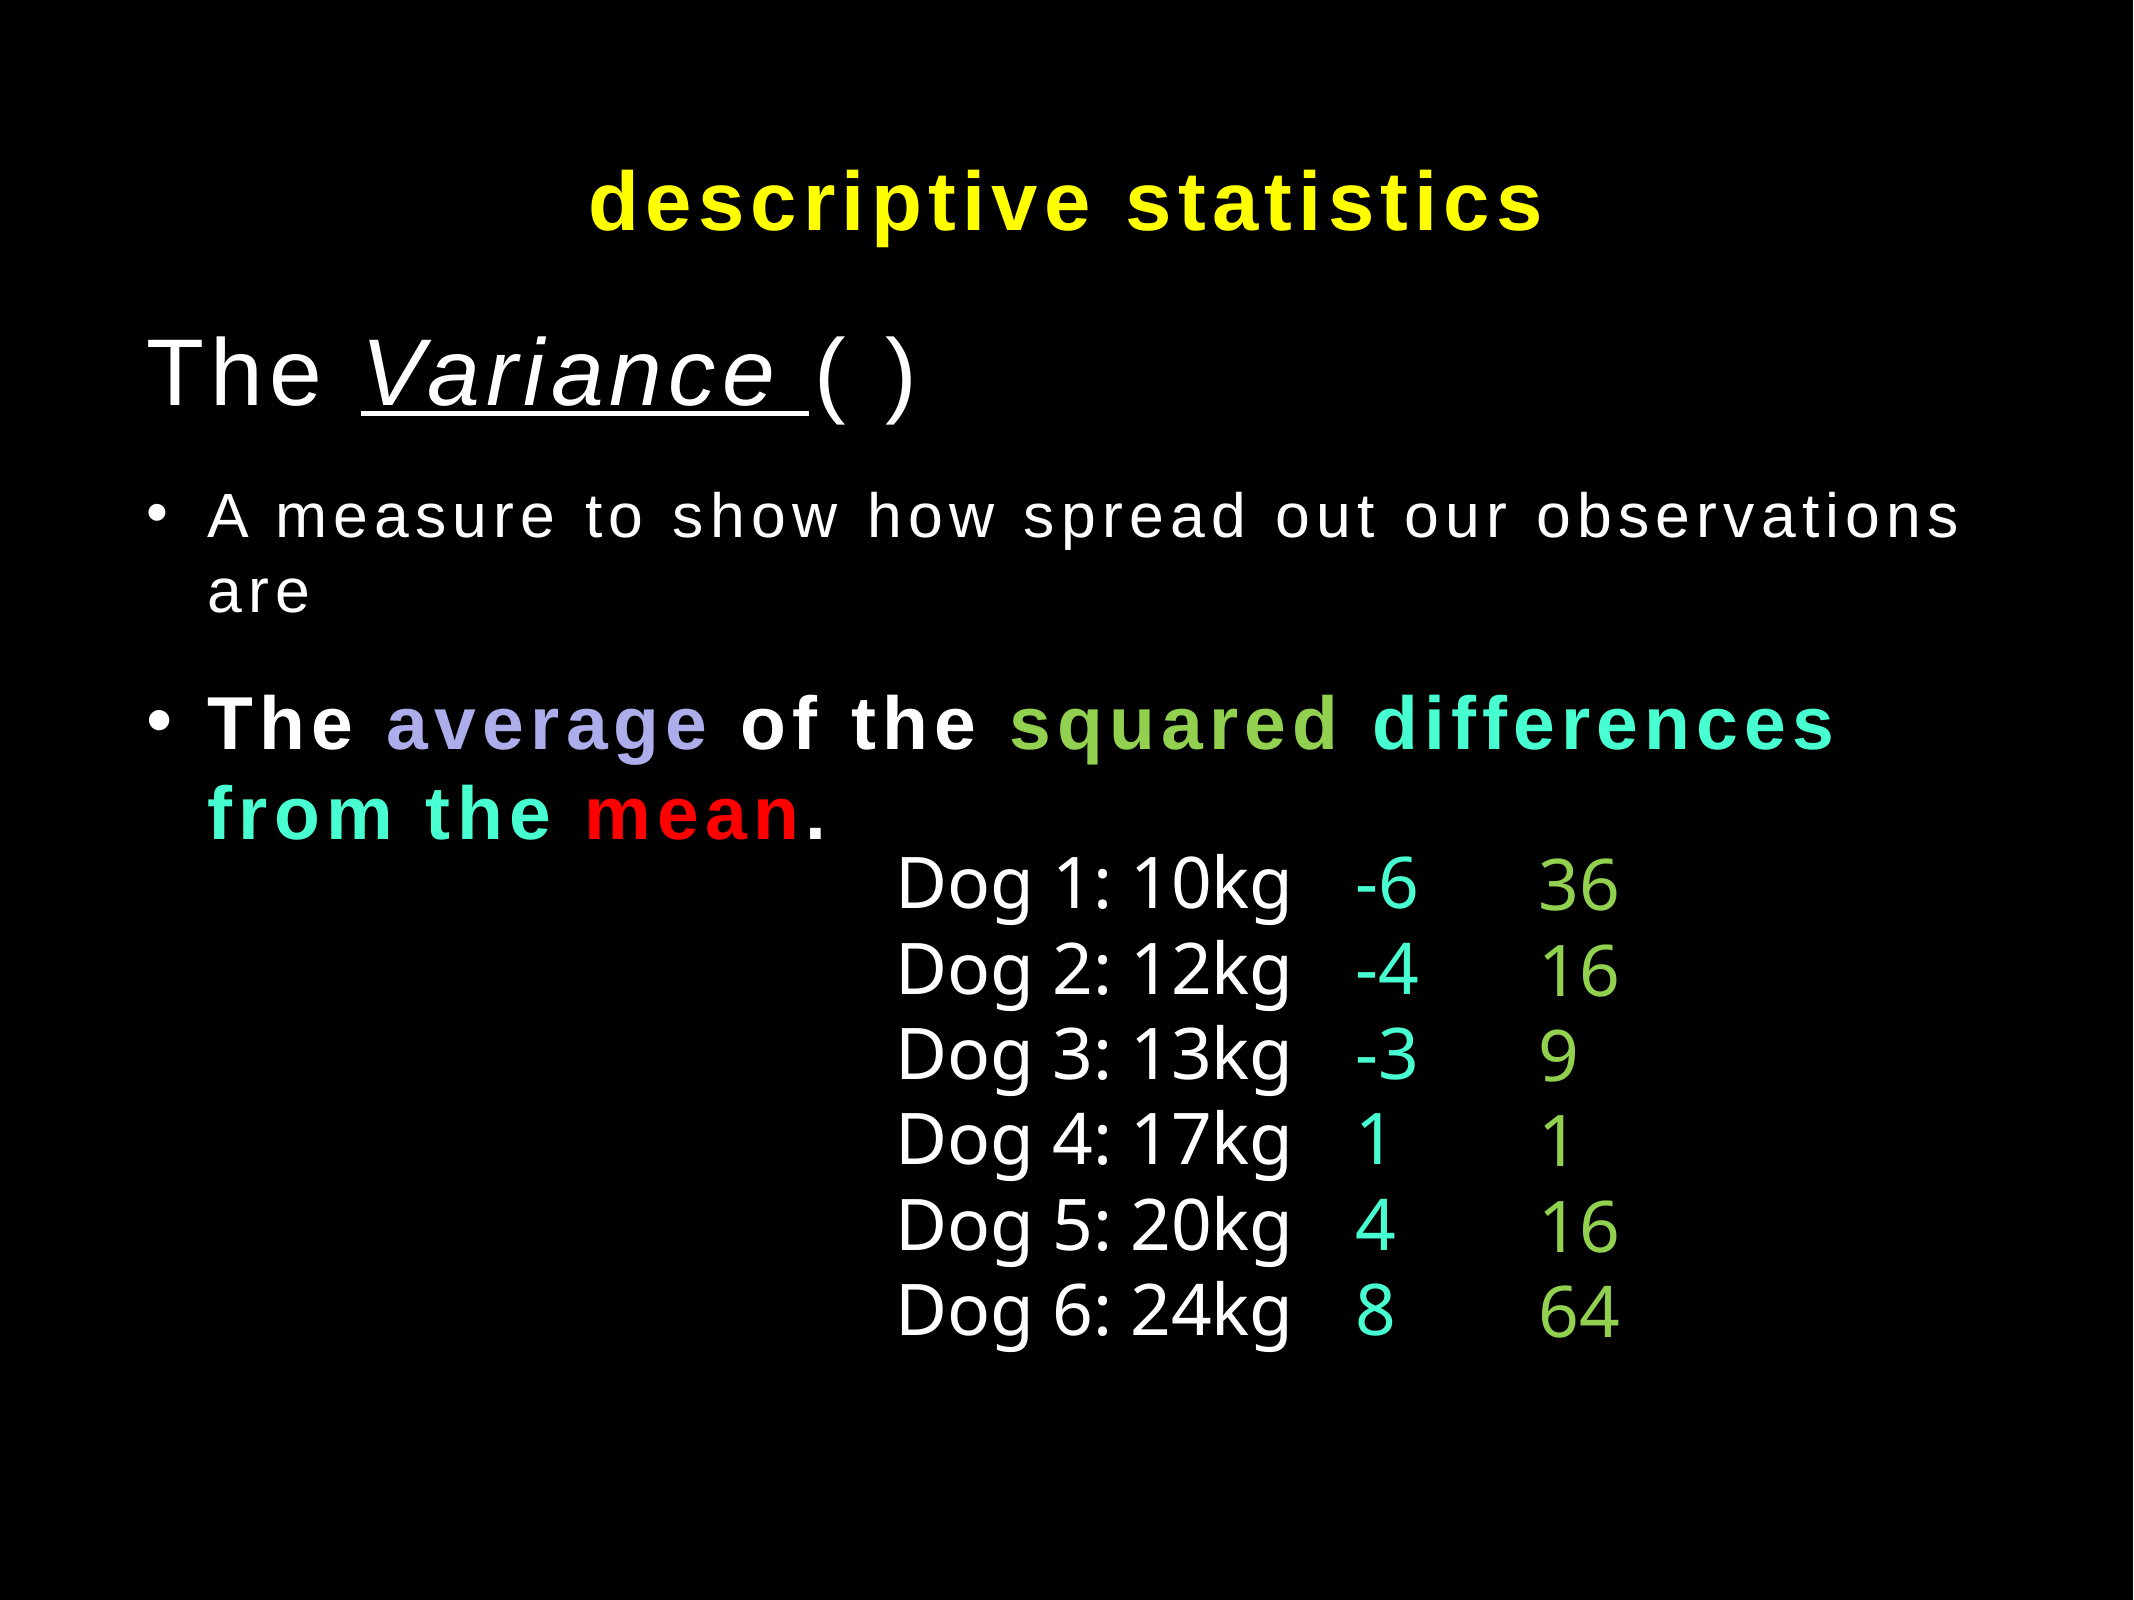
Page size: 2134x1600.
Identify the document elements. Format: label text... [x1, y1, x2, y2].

text_box Dog 1: 10kg Dog 2: 12kg Dog 3: 13kg Dog 4: 17kg Dog 5: 20kg Dog 6: 24kg [880, 830, 1340, 1358]
title descriptive statistics [106, 63, 2027, 331]
text_box 36 16 9 1 16 64 [1524, 832, 1694, 1360]
text_box -6 -4 -3 1 4 8 [1340, 830, 1678, 1358]
